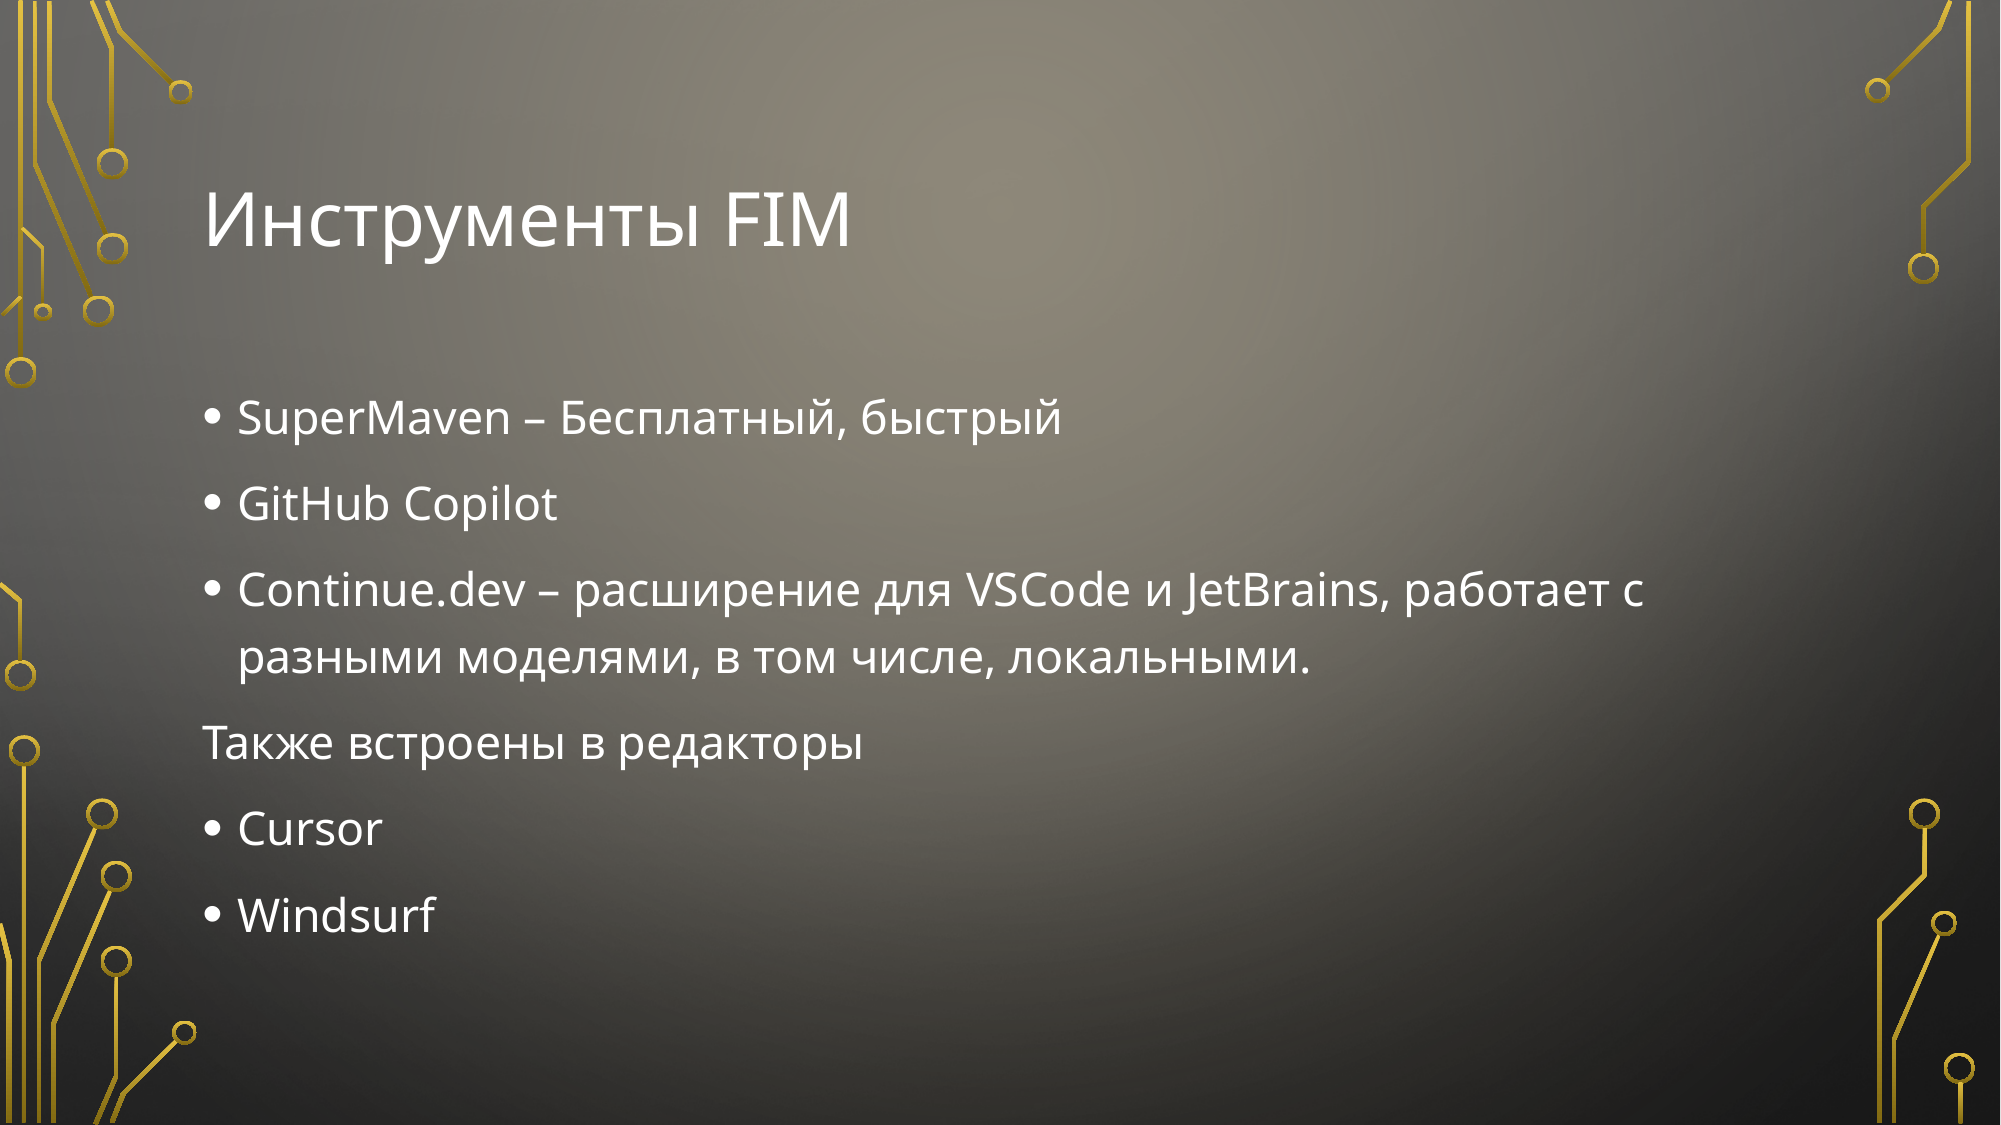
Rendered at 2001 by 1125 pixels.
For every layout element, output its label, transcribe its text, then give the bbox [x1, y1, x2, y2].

list SuperMaven – Бесплатный, быстрый GitHub Copilot Continue.dev – расширение для VSCode и JetBrains, работает с разными моделями, в том числе, локальными. Также встроены в редакторы Cursor Windsurf [187, 369, 1813, 950]
title Инструменты FIM [187, 101, 1813, 344]
